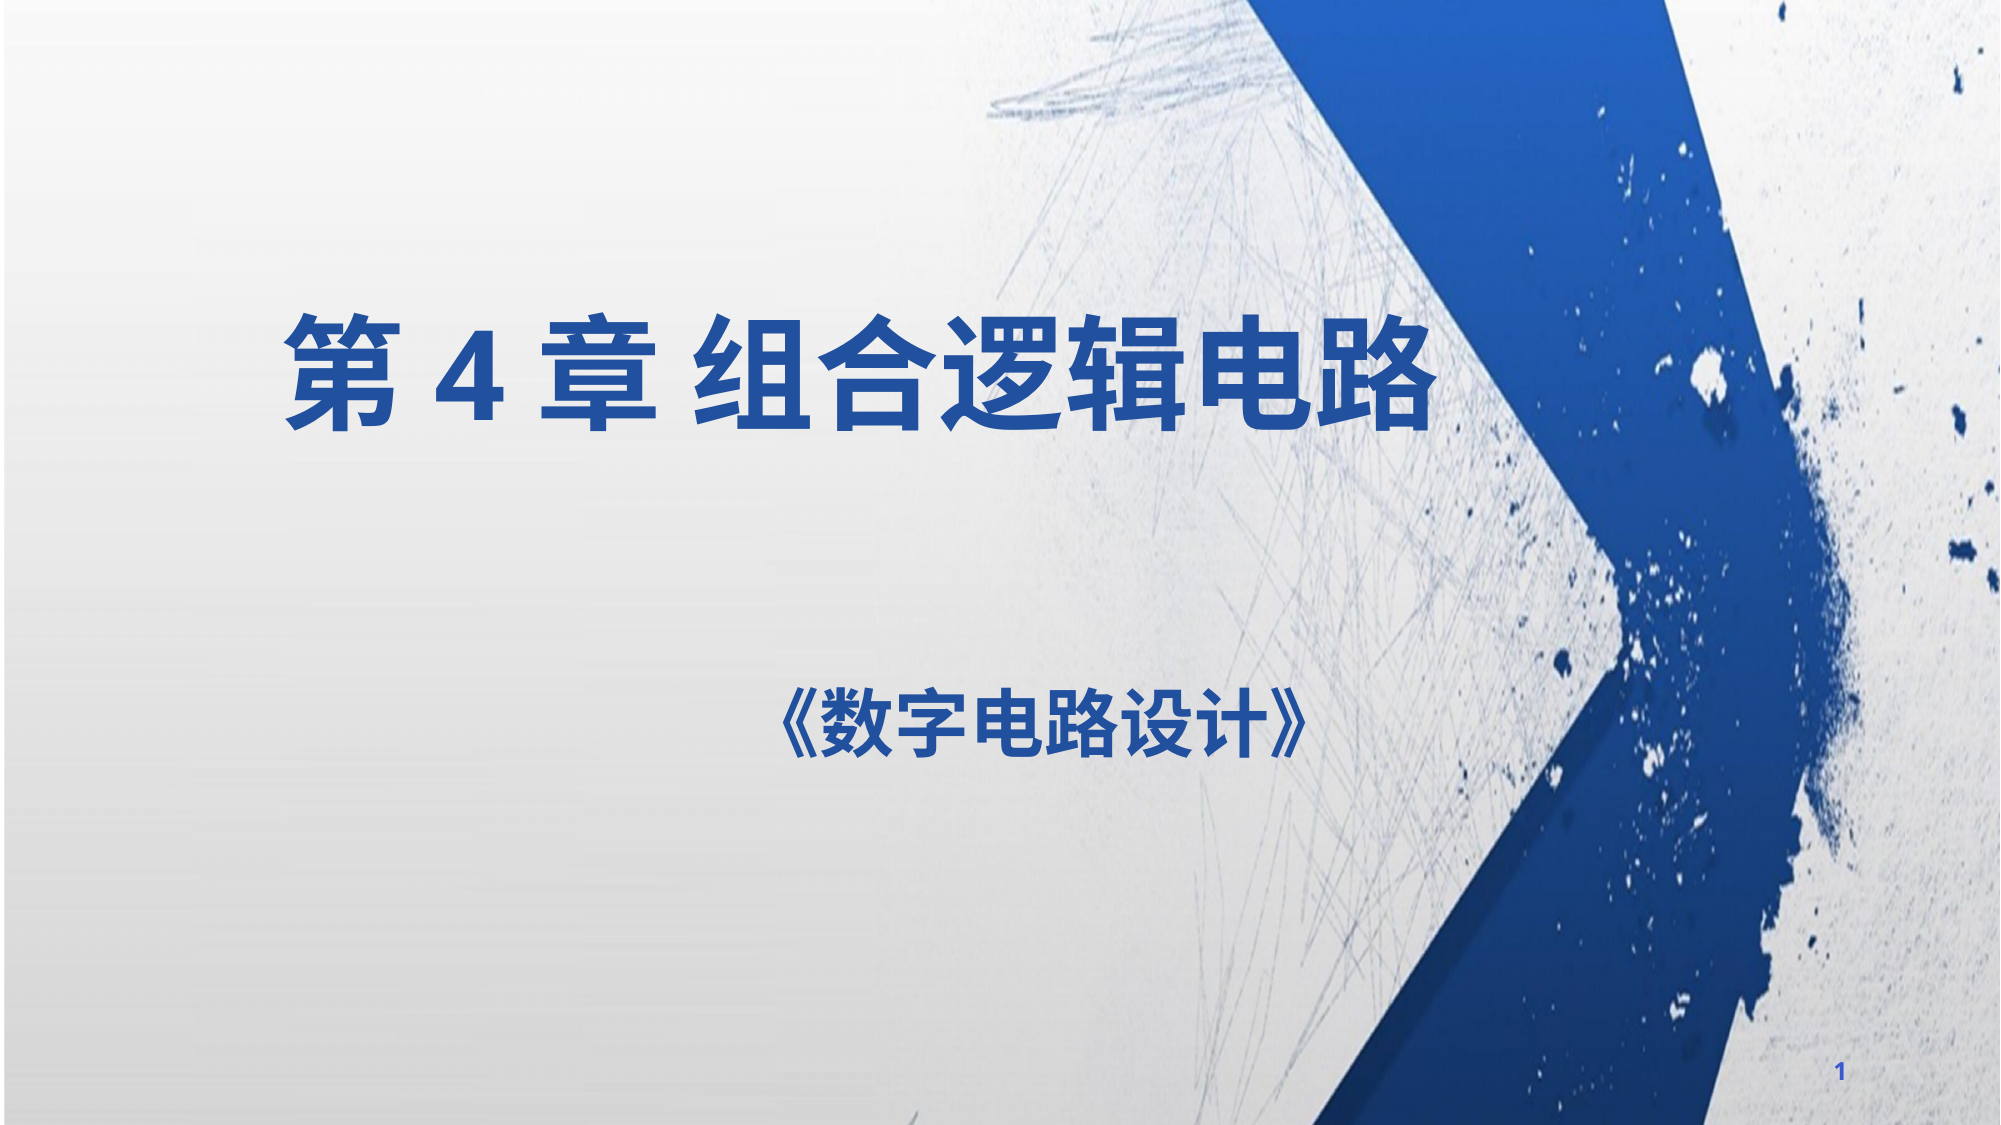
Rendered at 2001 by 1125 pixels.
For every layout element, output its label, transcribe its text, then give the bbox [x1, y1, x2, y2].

subtitle 《数字电路设计》 [249, 590, 1360, 863]
picture [0, 0, 2000, 1125]
title 第4章 组合逻辑电路 [249, 184, 1470, 576]
slide_number 1 [1412, 1042, 1863, 1103]
